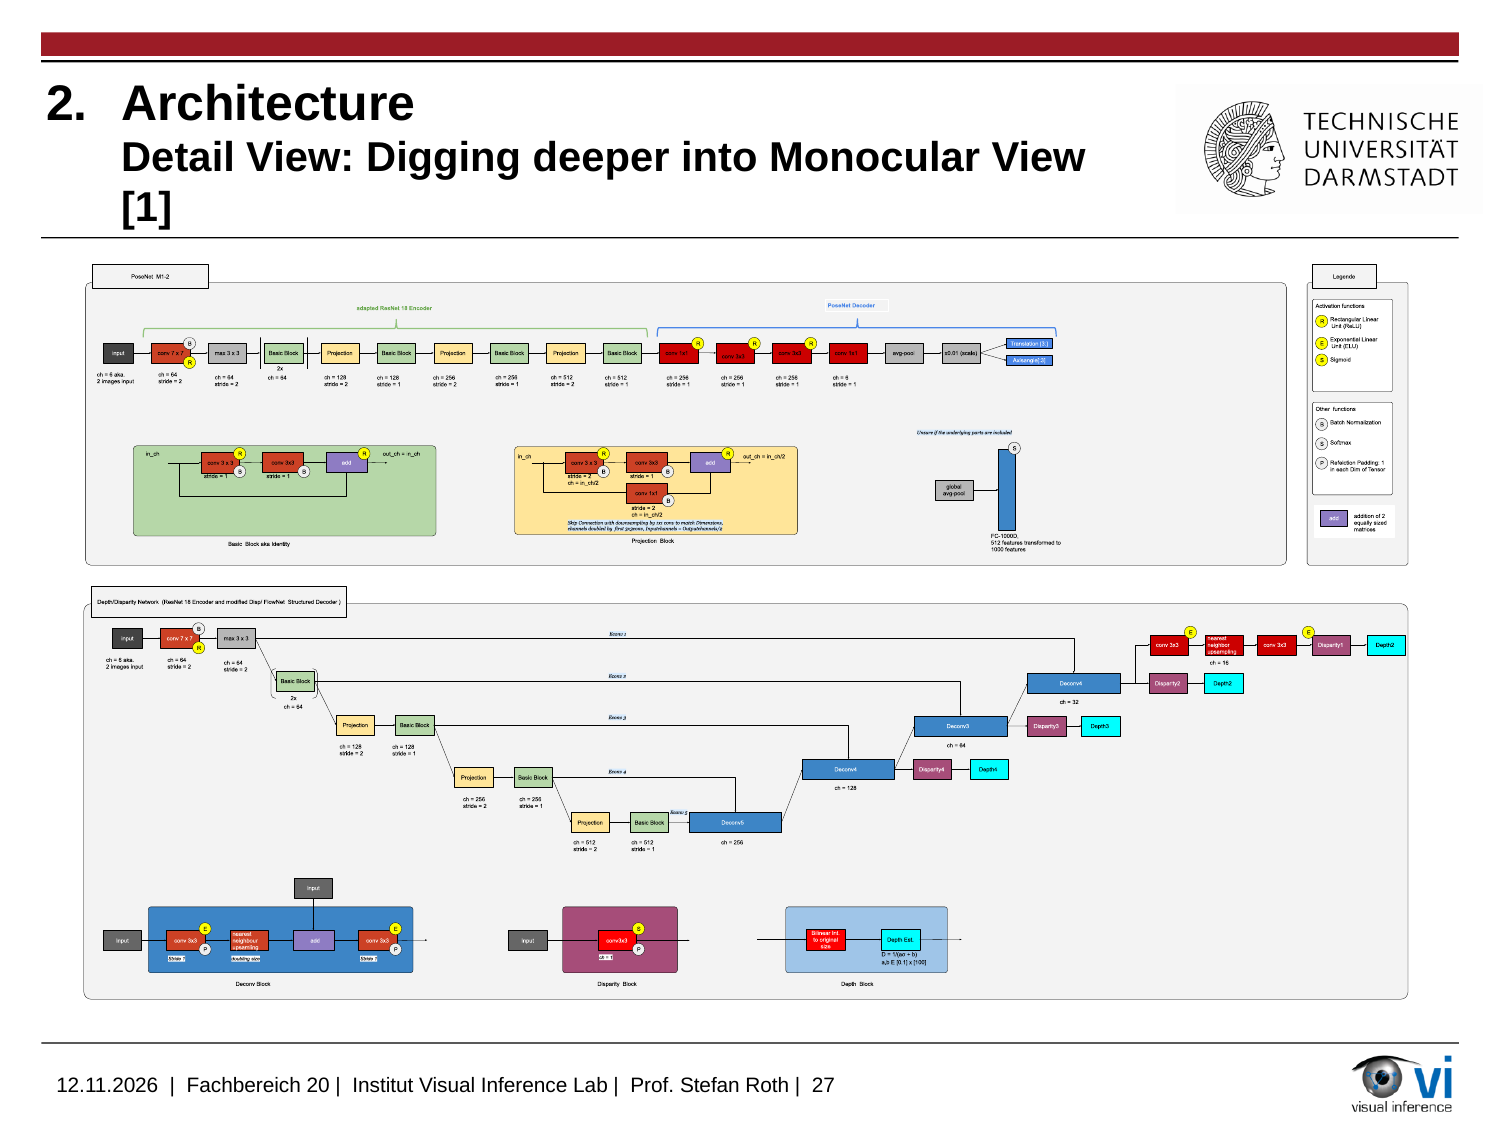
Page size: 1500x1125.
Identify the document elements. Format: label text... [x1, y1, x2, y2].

title Architecture Detail View: Digging deeper into Monocular View [1] [45, 81, 1136, 220]
picture [1351, 1055, 1500, 1112]
picture [1175, 84, 1483, 214]
picture [62, 253, 1418, 1017]
